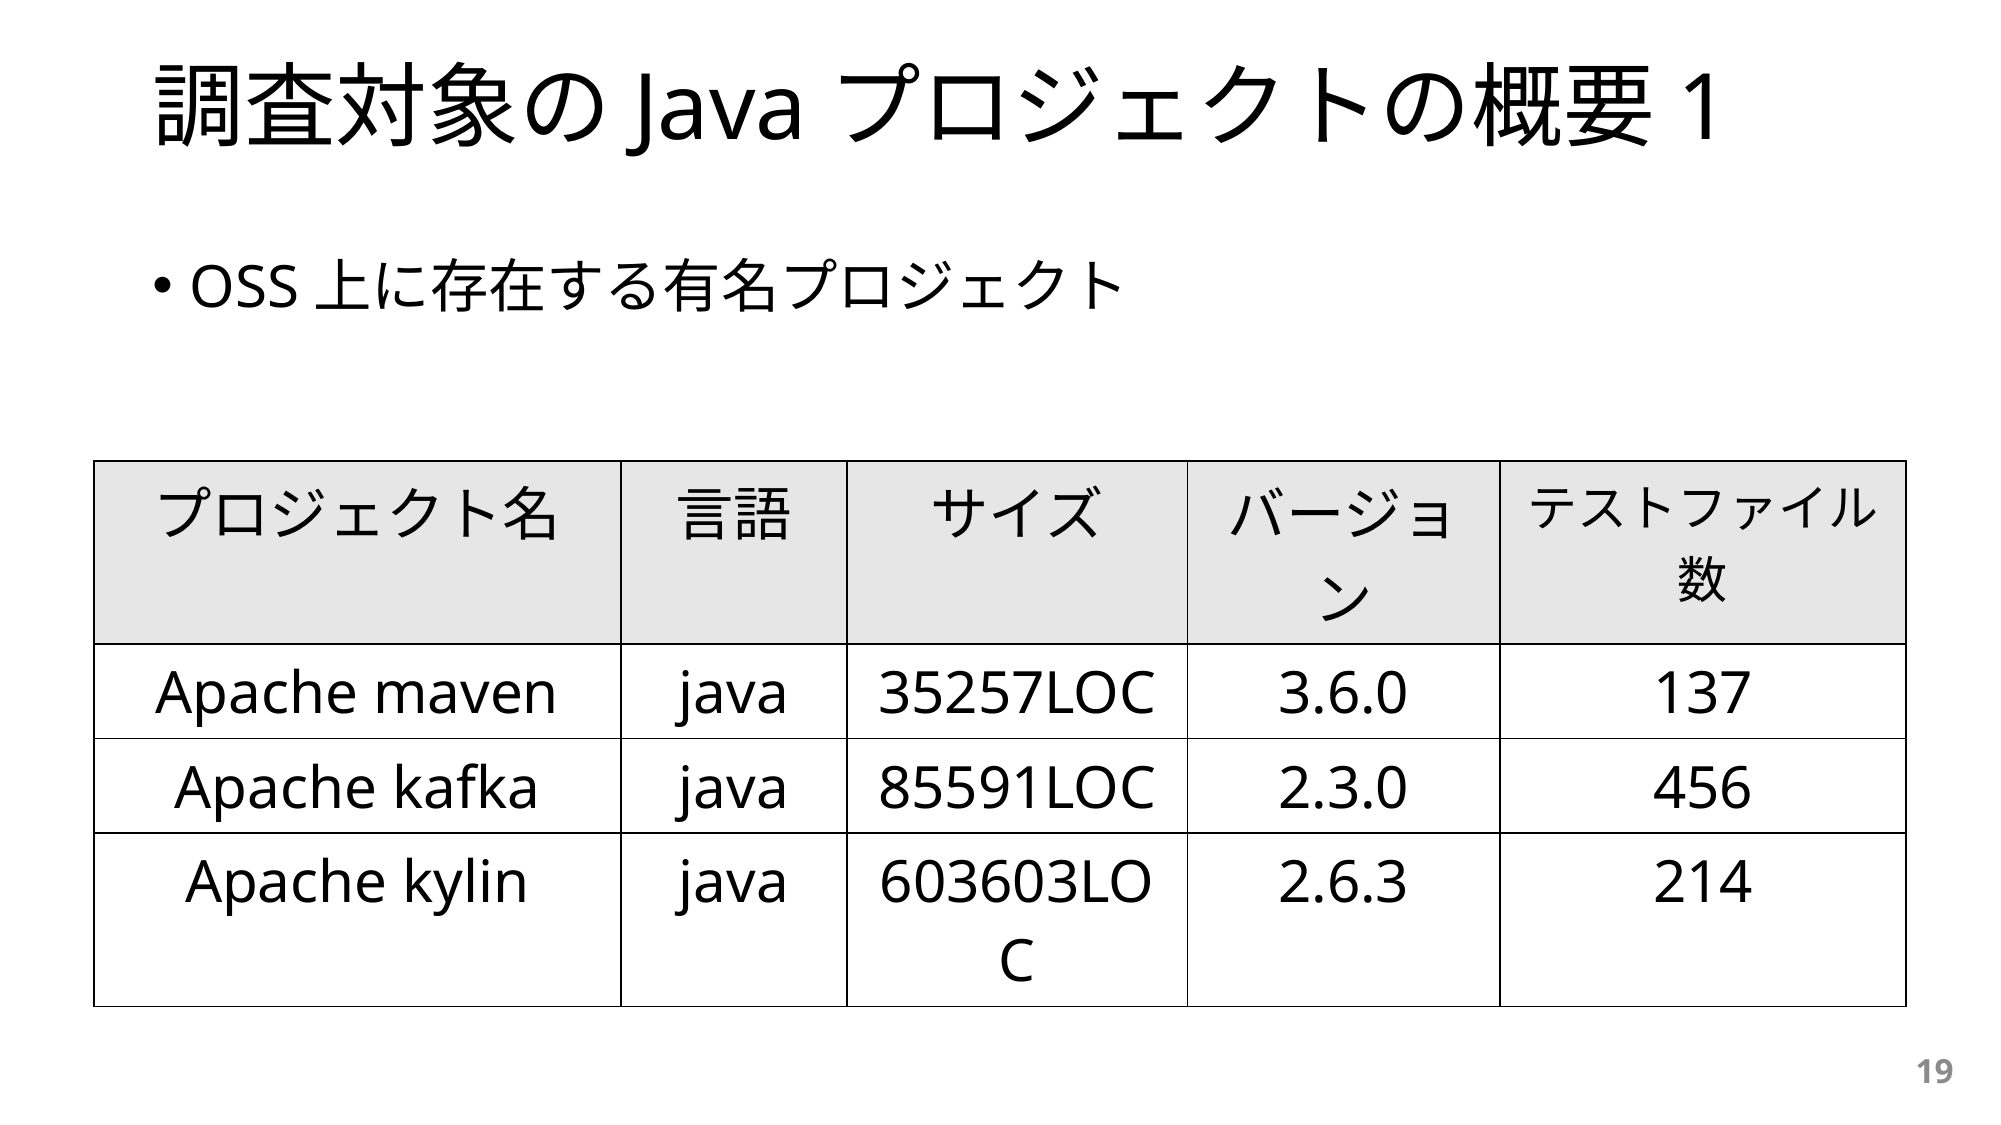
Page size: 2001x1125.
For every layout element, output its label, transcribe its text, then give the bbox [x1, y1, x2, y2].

table_cell java [622, 834, 846, 1006]
table_cell Apache maven [95, 645, 620, 738]
table_cell 456 [1501, 739, 1905, 832]
table_header 言語 [622, 462, 846, 643]
table_cell Apache kylin [95, 834, 620, 1006]
table_cell 603603LOC [848, 834, 1187, 1006]
table_cell 137 [1501, 645, 1905, 738]
table_header バージョン [1188, 462, 1499, 643]
slide_number 19 [1518, 1042, 1969, 1103]
table_cell java [622, 739, 846, 832]
list OSS上に存在する有名プロジェクト [137, 249, 1863, 460]
table_cell 214 [1501, 834, 1905, 1006]
table_header テストファイル数 [1501, 462, 1905, 643]
table_header プロジェクト名 [95, 462, 620, 643]
table_header サイズ [848, 462, 1187, 643]
table_cell java [622, 645, 846, 738]
table_cell 85591LOC [848, 739, 1187, 832]
table_cell 2.3.0 [1188, 739, 1499, 832]
table_cell 2.6.3 [1188, 834, 1499, 1006]
table_cell Apache kafka [95, 739, 620, 832]
table_cell 3.6.0 [1188, 645, 1499, 738]
title 調査対象のJavaプロジェクトの概要1 [137, 1, 1863, 219]
table_cell 35257LOC [848, 645, 1187, 738]
